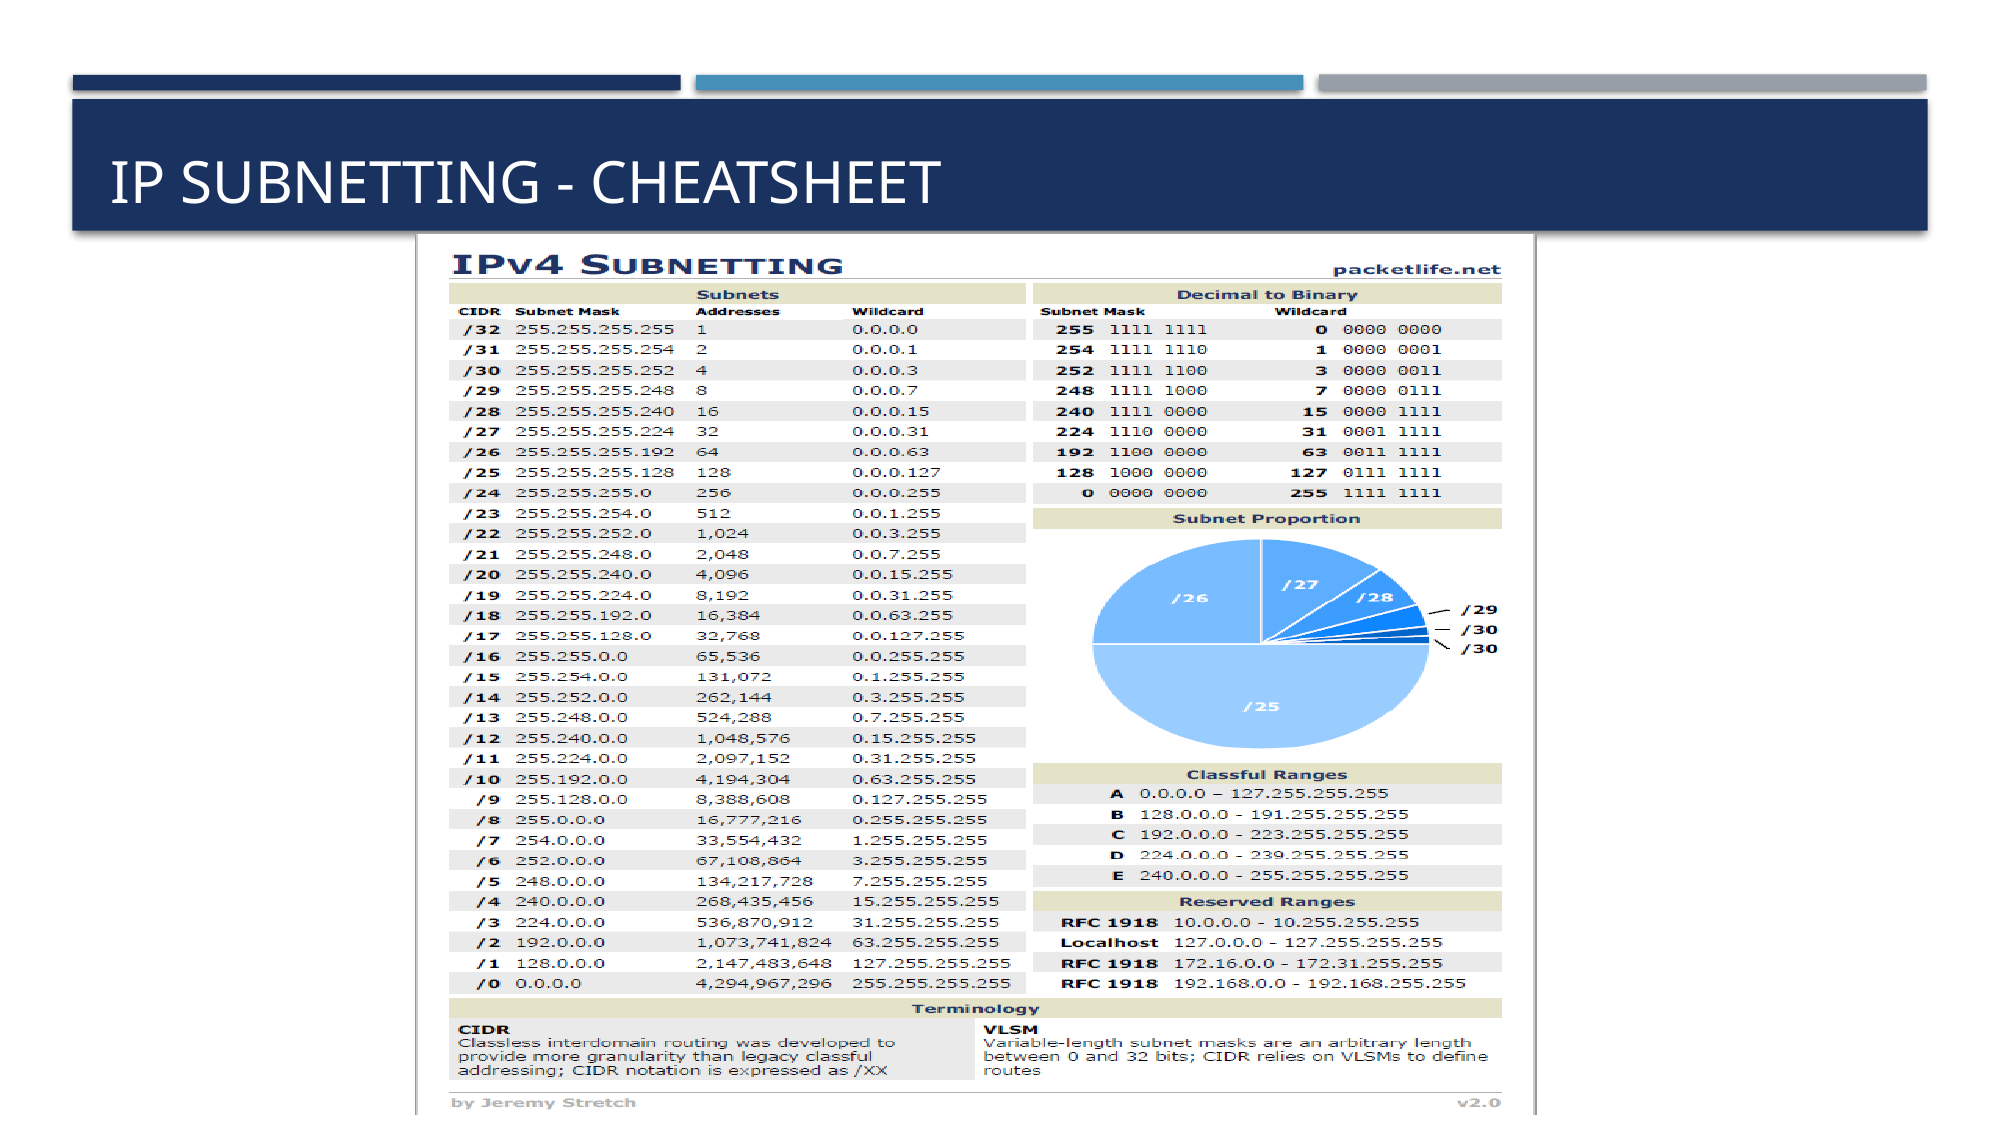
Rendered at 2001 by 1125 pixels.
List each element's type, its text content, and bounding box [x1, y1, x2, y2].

title IP SUBNETTING - CHEATSHEET [95, 115, 1905, 223]
picture [415, 234, 1537, 1116]
